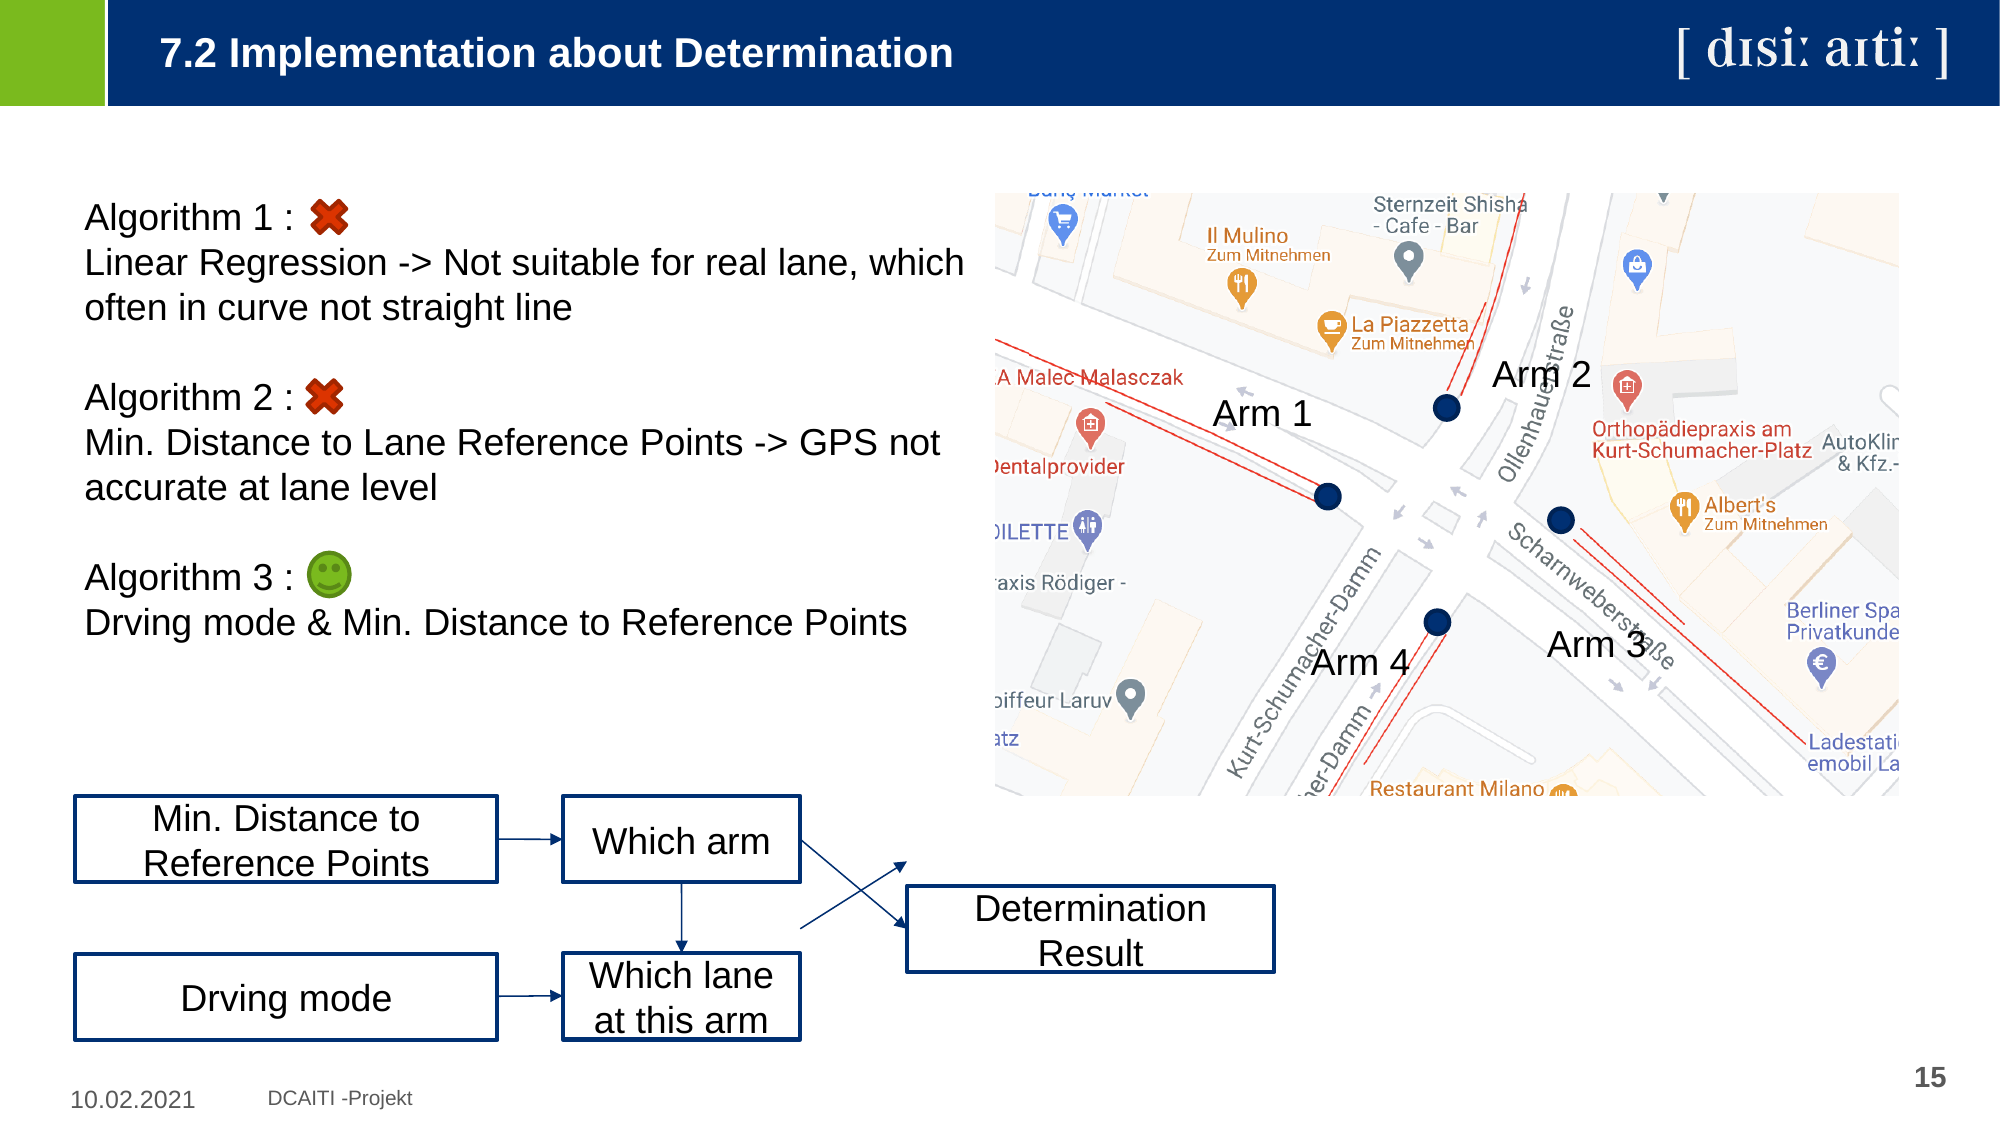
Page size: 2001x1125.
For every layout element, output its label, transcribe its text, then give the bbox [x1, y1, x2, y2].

text_box [307, 380, 342, 413]
text_box [312, 200, 347, 234]
text_box 15 [1850, 1022, 1947, 1125]
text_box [74, 795, 1275, 1041]
text_box 10.02.2021 [52, 1071, 215, 1125]
text_box DCAITI -Projekt [267, 1071, 1841, 1125]
text_box 7.2 Implementation about Determination [106, 0, 1628, 107]
text_box [308, 552, 350, 597]
text_box Algorithm 1 : Linear Regression -> Not suitable for real lane, which often in curve not straight line Algorithm 2 : Min. Distance to Lane Reference Points -> GPS not accurate at lane level Algorithm 3 : Drving mode & Min. Distance to Reference Points [69, 185, 1000, 741]
picture [994, 193, 1899, 797]
